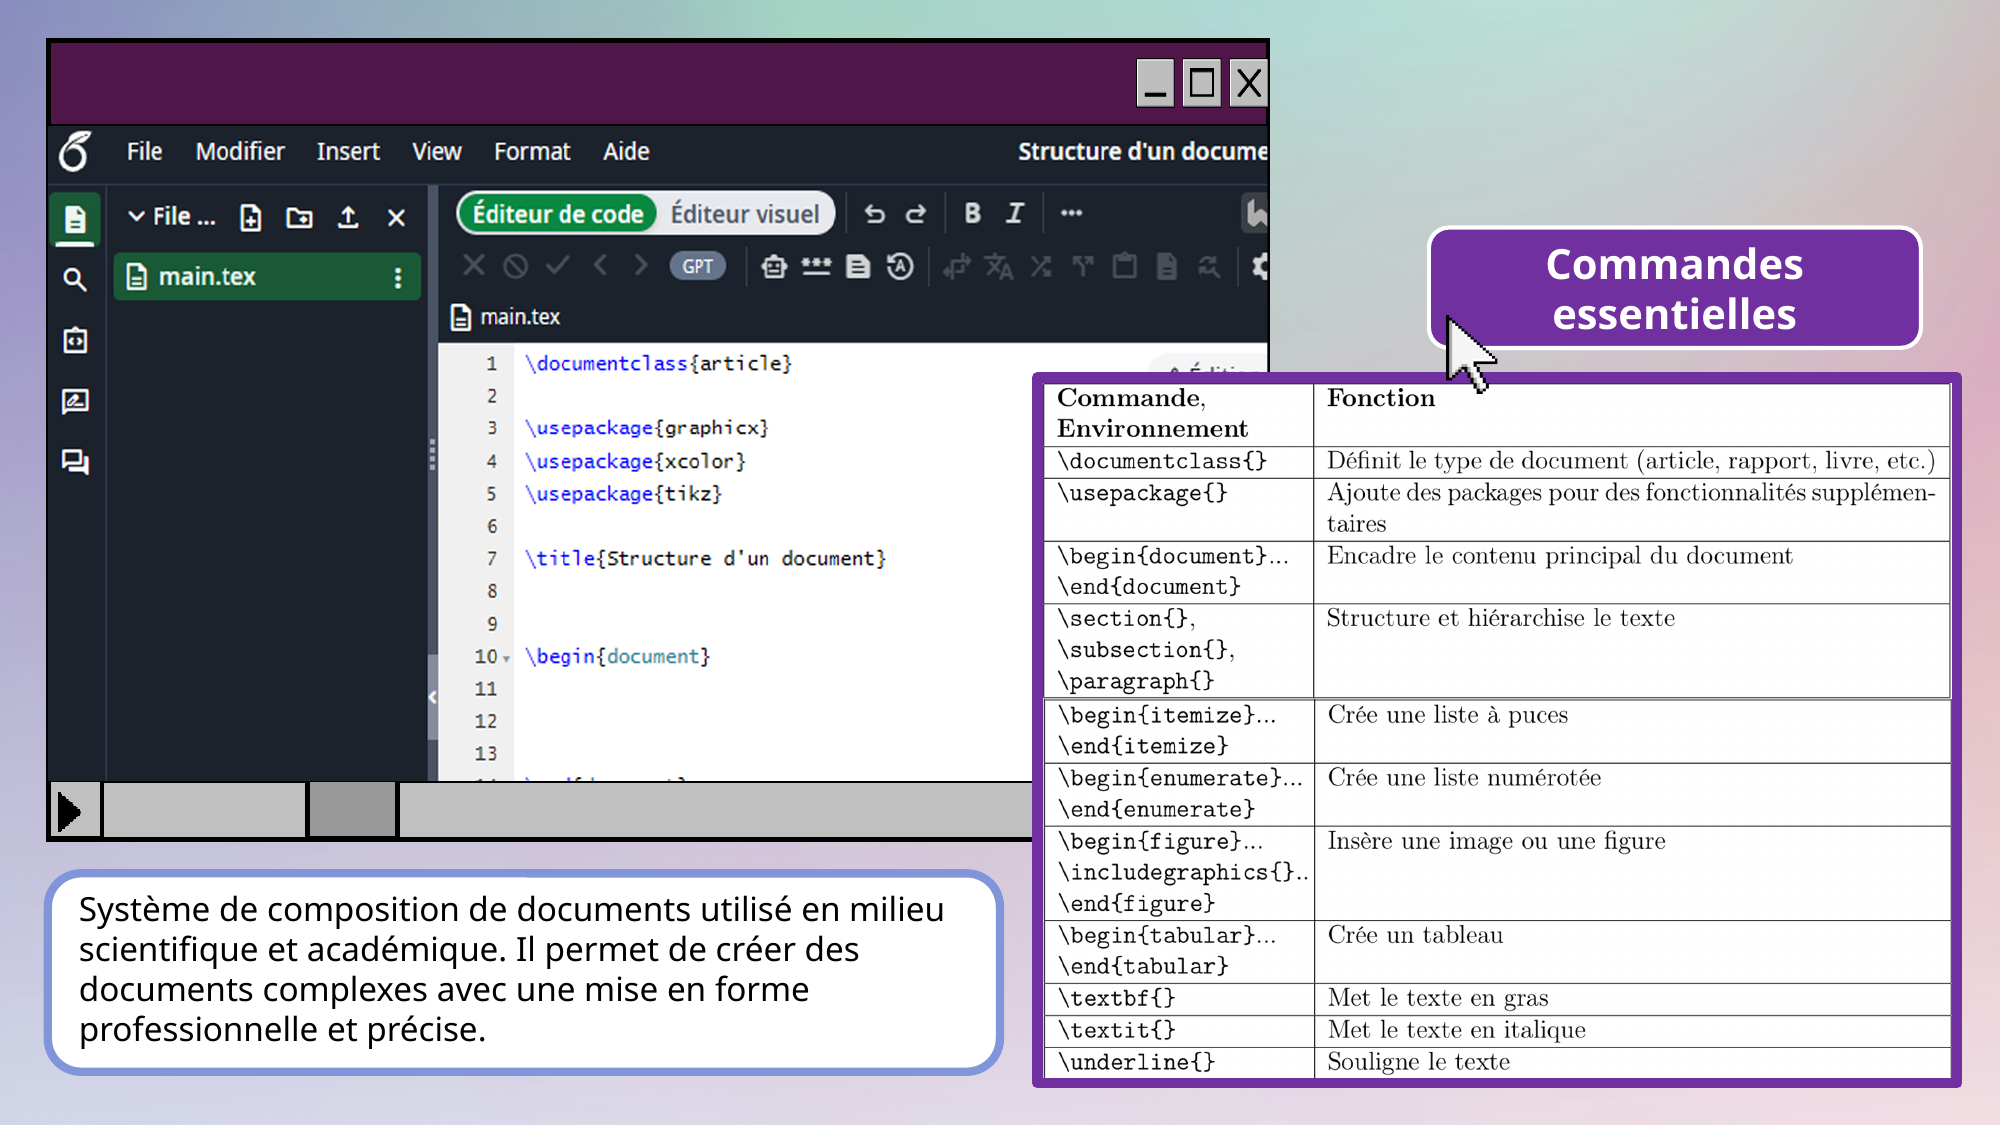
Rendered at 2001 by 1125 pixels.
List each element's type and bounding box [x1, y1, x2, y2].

picture [0, 0, 2000, 1125]
text_box [47, 23, 1283, 381]
text_box [47, 782, 1041, 884]
